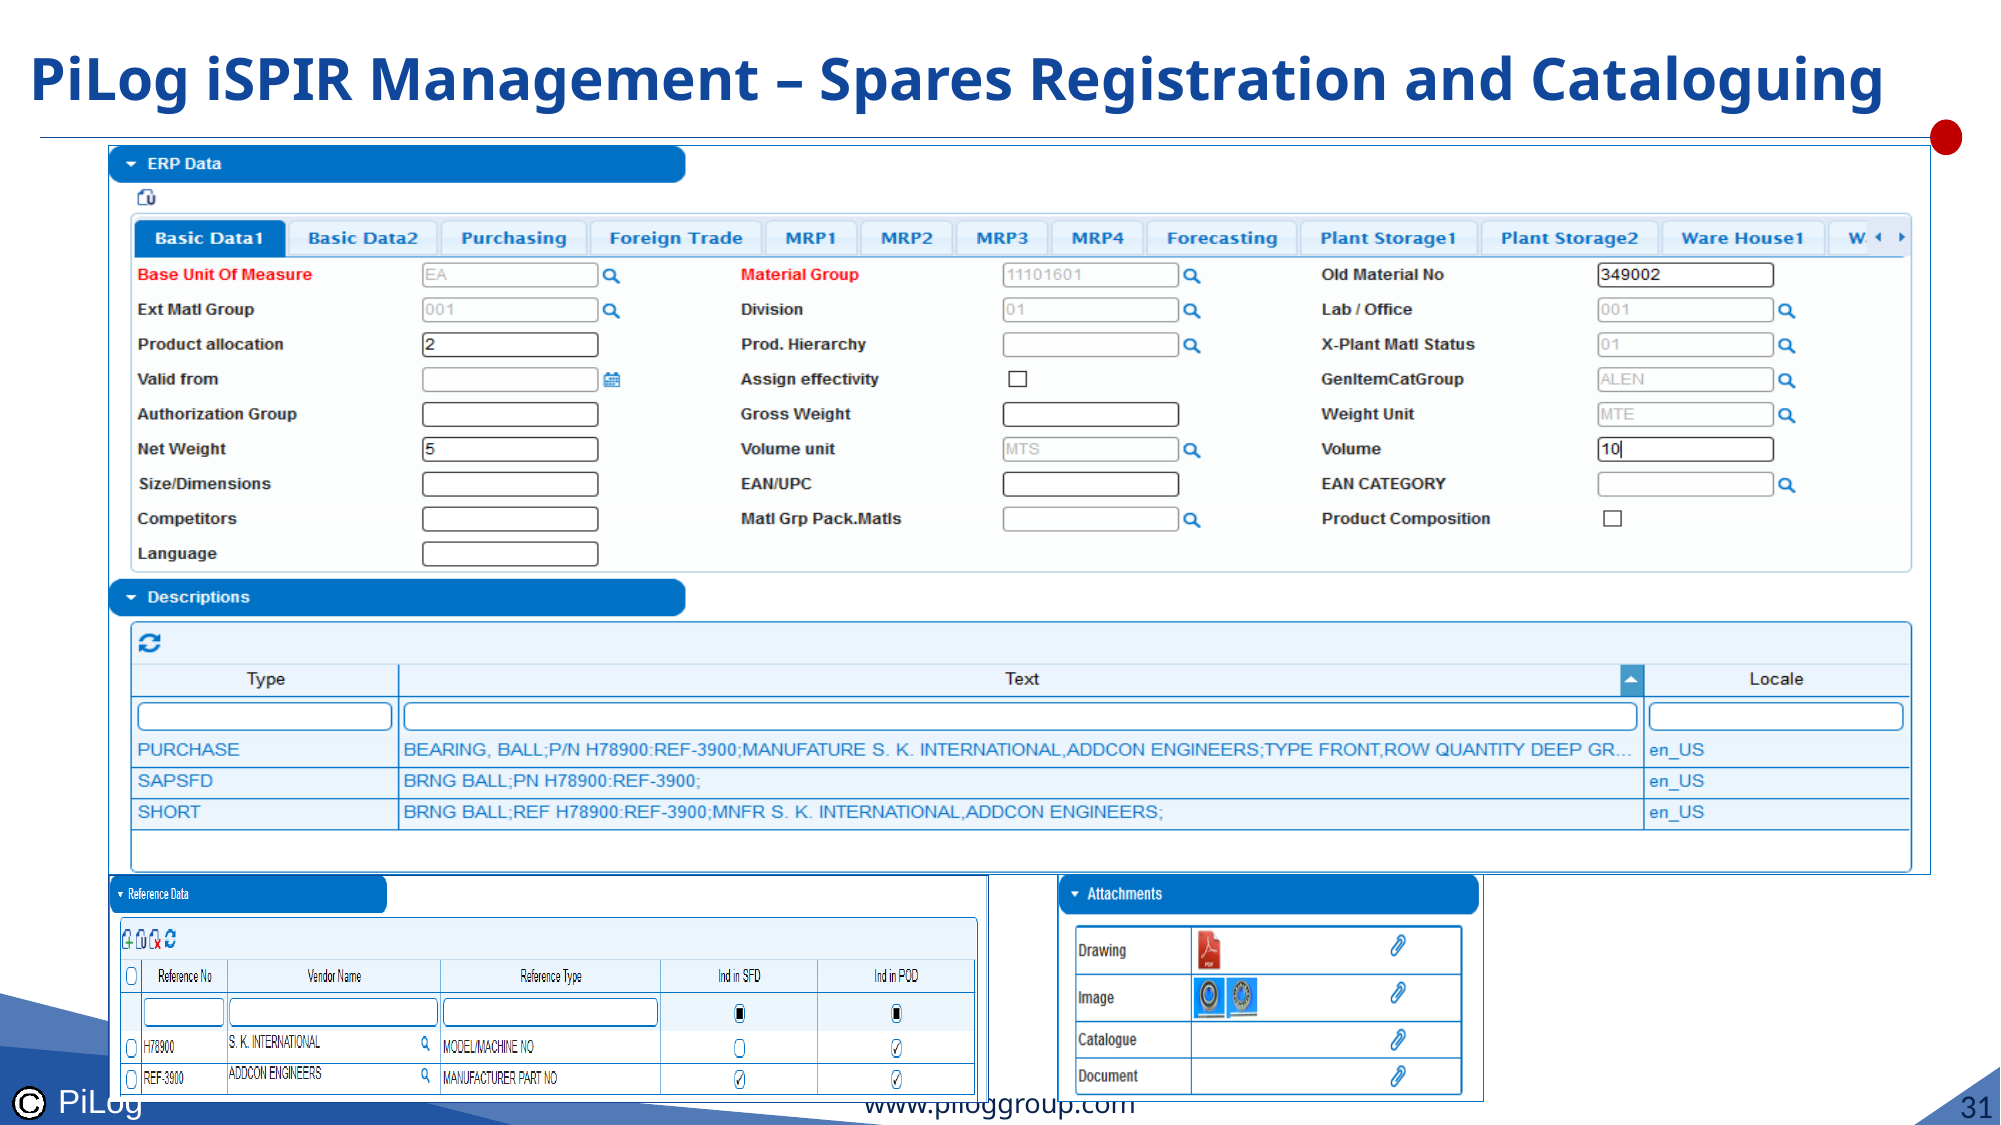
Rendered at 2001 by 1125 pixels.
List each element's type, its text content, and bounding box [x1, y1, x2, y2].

picture [108, 145, 1931, 1104]
slide_number PiLog [46, 1081, 405, 1119]
picture [12, 1086, 46, 1120]
slide_number 31 [1532, 1086, 2000, 1124]
footer www.piloggroup.com [683, 1086, 1317, 1124]
text_box PiLog iSPIR Management – Spares Registration and Cataloguing [9, 9, 1925, 146]
